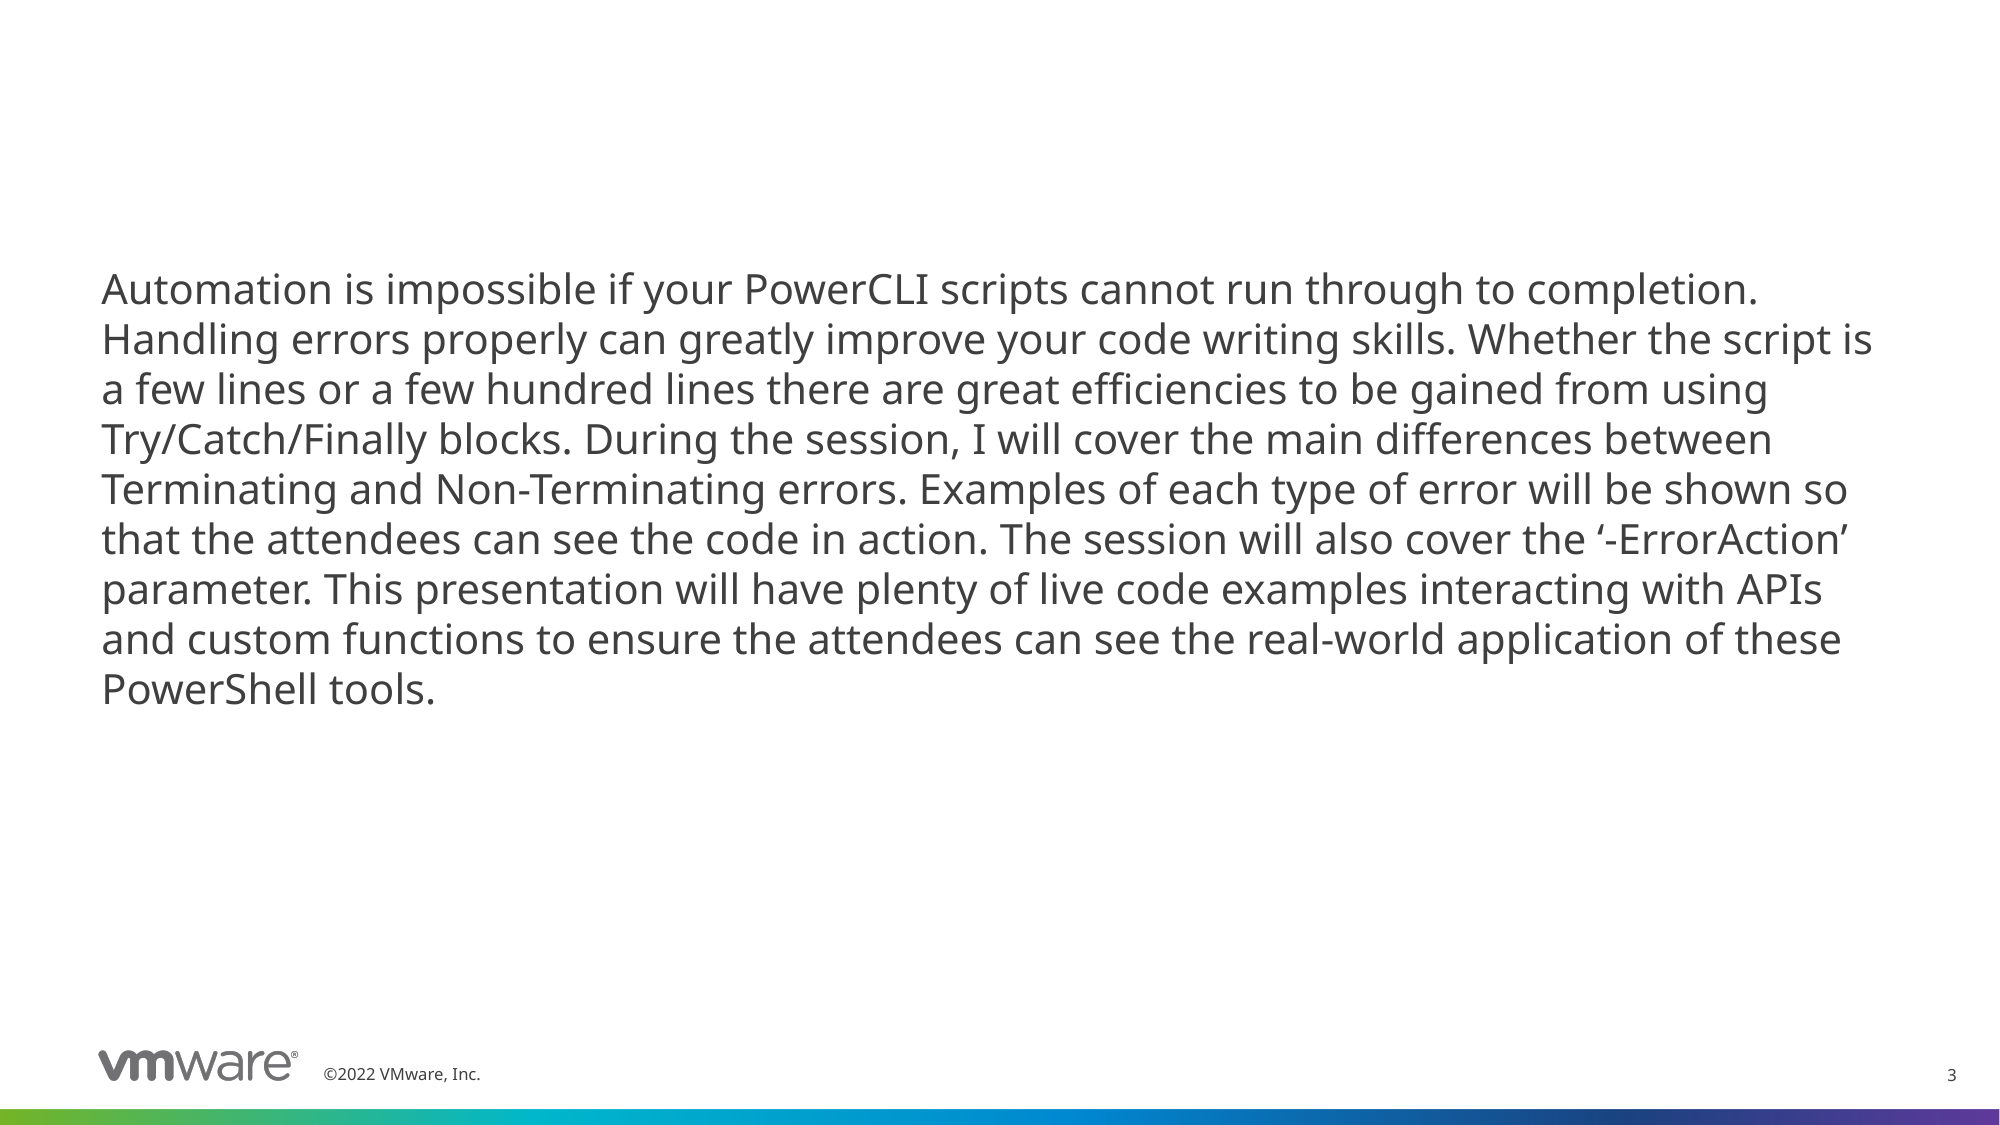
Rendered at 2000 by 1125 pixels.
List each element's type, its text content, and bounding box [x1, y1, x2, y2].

picture [0, 1020, 720, 1125]
list Automation is impossible if your PowerCLI scripts cannot run through to completion. Handling errors properly can greatly improve your code writing skills. Whether the script is a few lines or a few hundred lines there are great efficiencies to be gained from using Try/Catch/Finally blocks. During the session, I will cover the main differences between Terminating and Non-Terminating errors. Examples of each type of error will be shown so that the attendees can see the code in action. The session will also cover the ‘-ErrorAction’ parameter. This presentation will have plenty of live code examples interacting with APIs and custom functions to ensure the attendees can see the real-world application of these PowerShell tools. [101, 262, 1902, 1013]
picture [1075, 1109, 2000, 1125]
